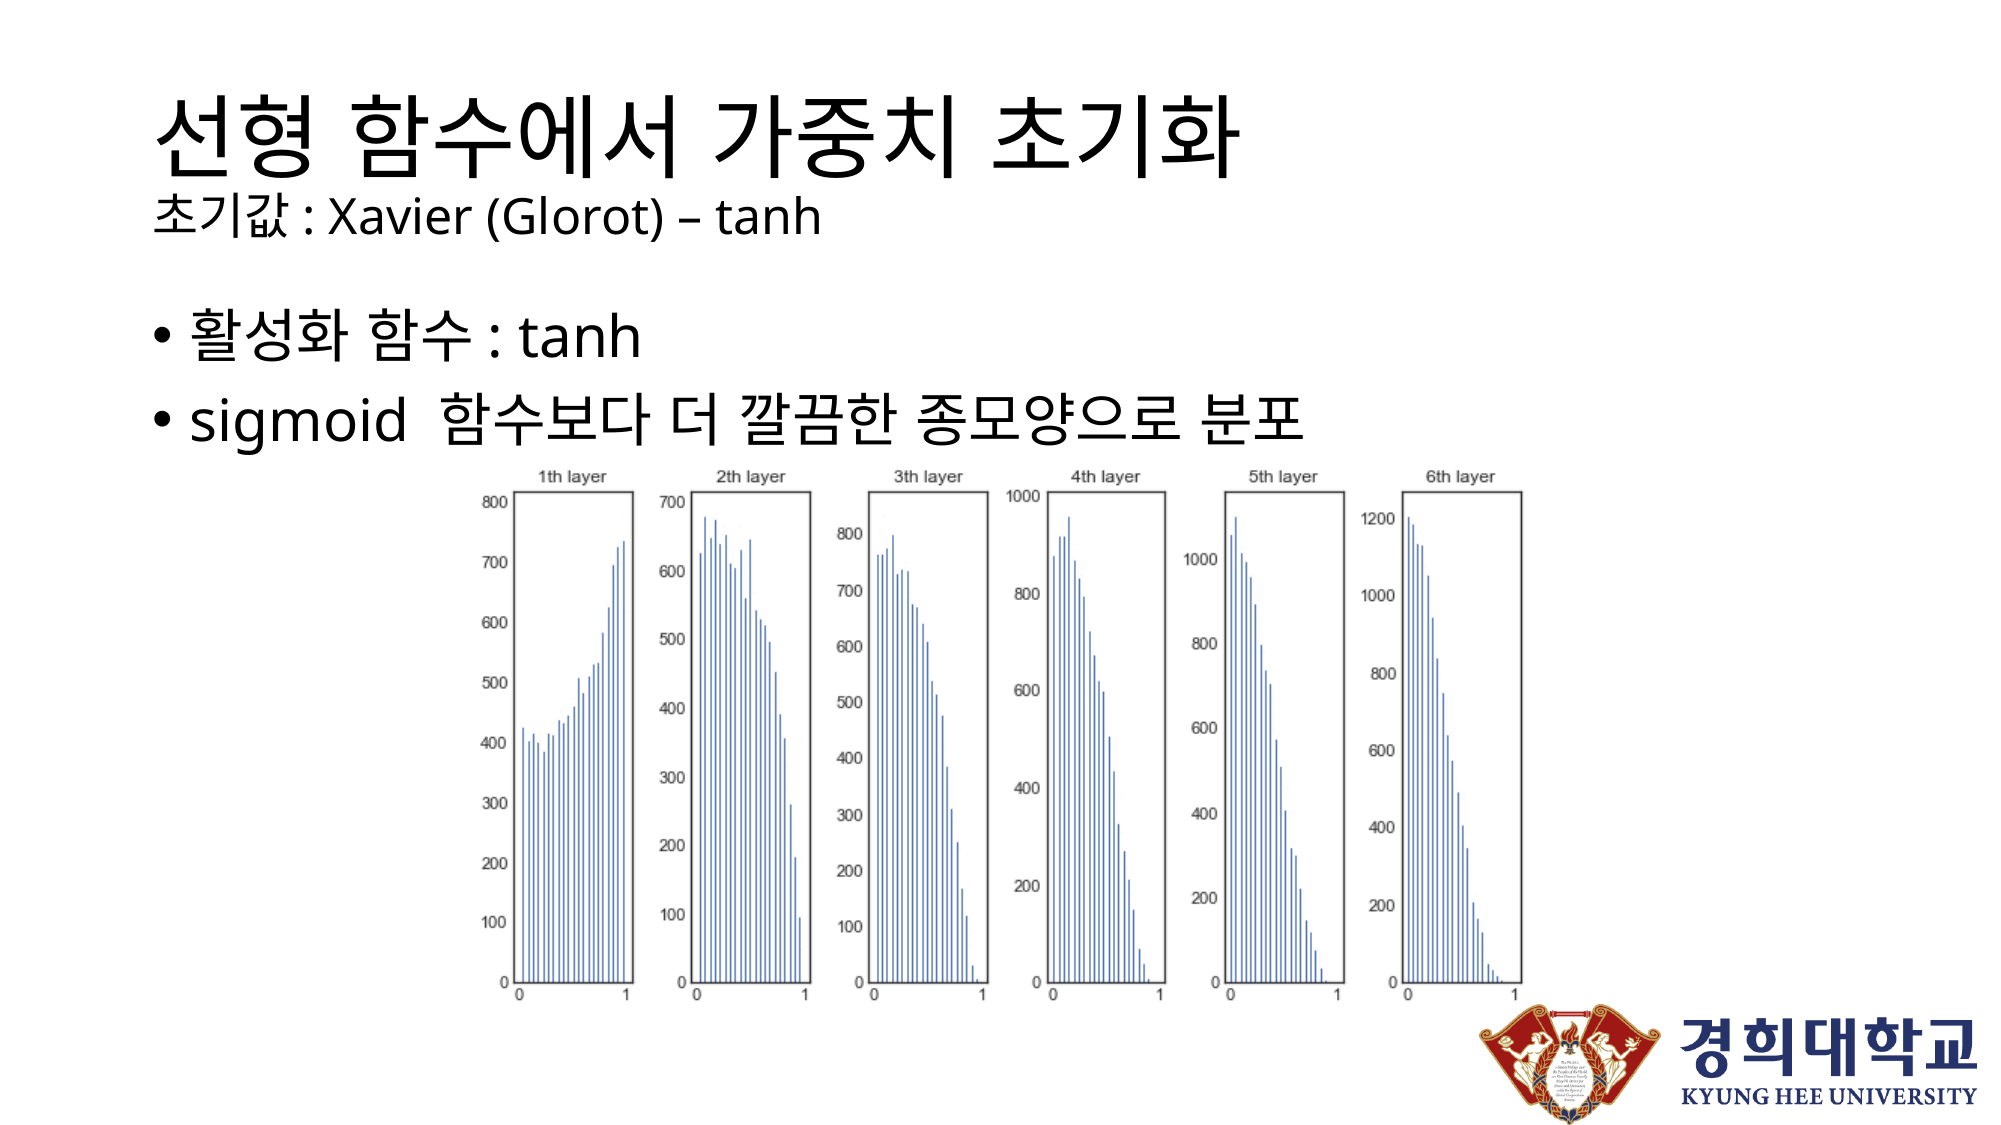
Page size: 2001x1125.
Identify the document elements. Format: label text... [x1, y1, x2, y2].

title 선형 함수에서 가중치 초기화 초기값: Xavier (Glorot) – tanh [137, 59, 1863, 278]
picture [470, 460, 1977, 1125]
list 활성화 함수: tanh sigmoid 함수보다 더 깔끔한 종모양으로 분포 [137, 299, 1863, 1014]
